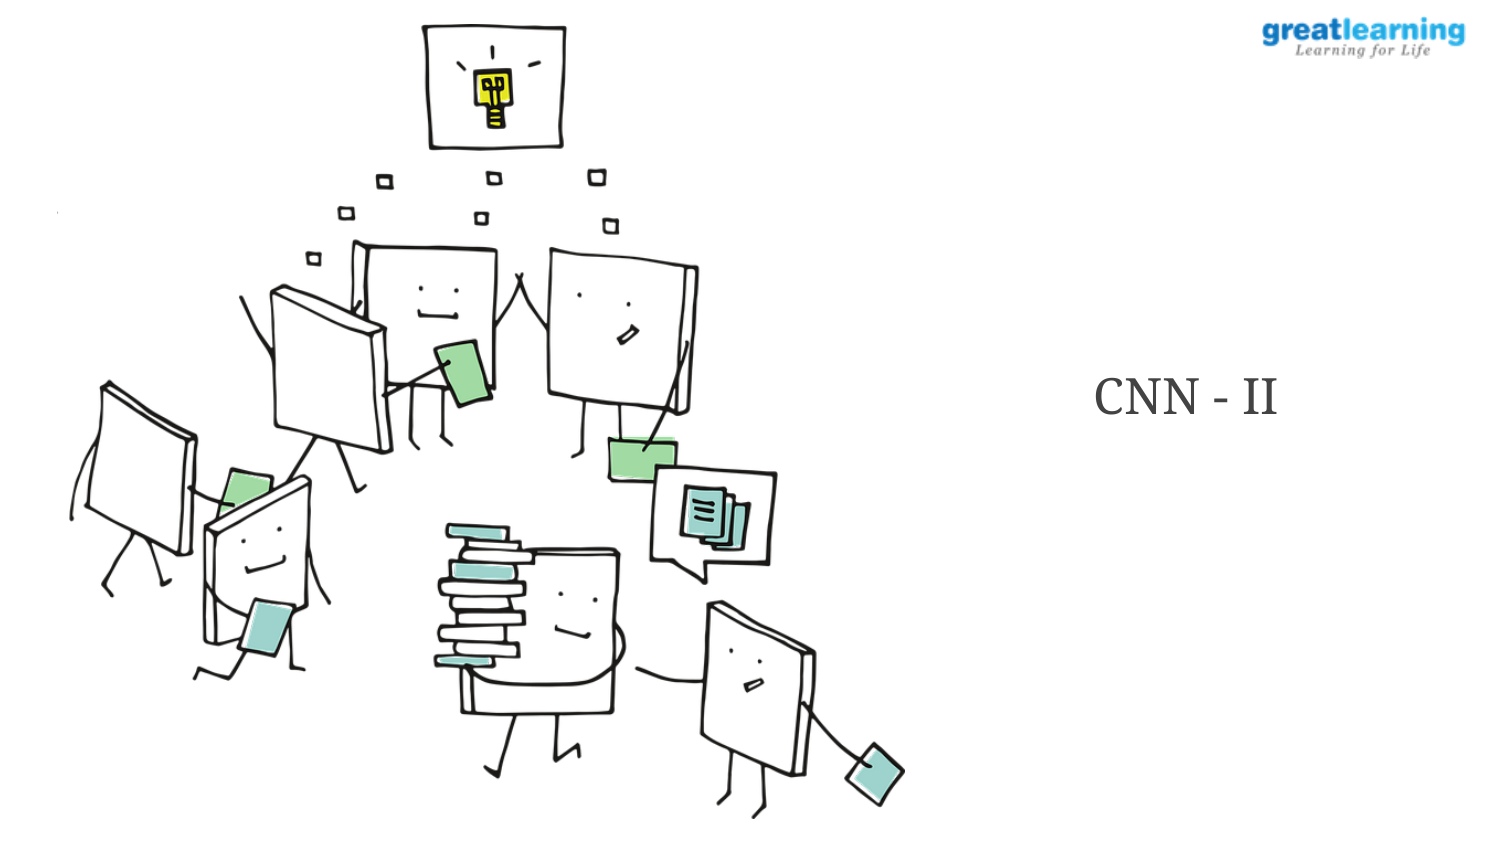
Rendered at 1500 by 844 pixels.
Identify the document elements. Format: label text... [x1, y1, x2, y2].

text_box CNN - II [912, 293, 1461, 496]
picture [57, 24, 905, 819]
picture [1262, 16, 1466, 59]
